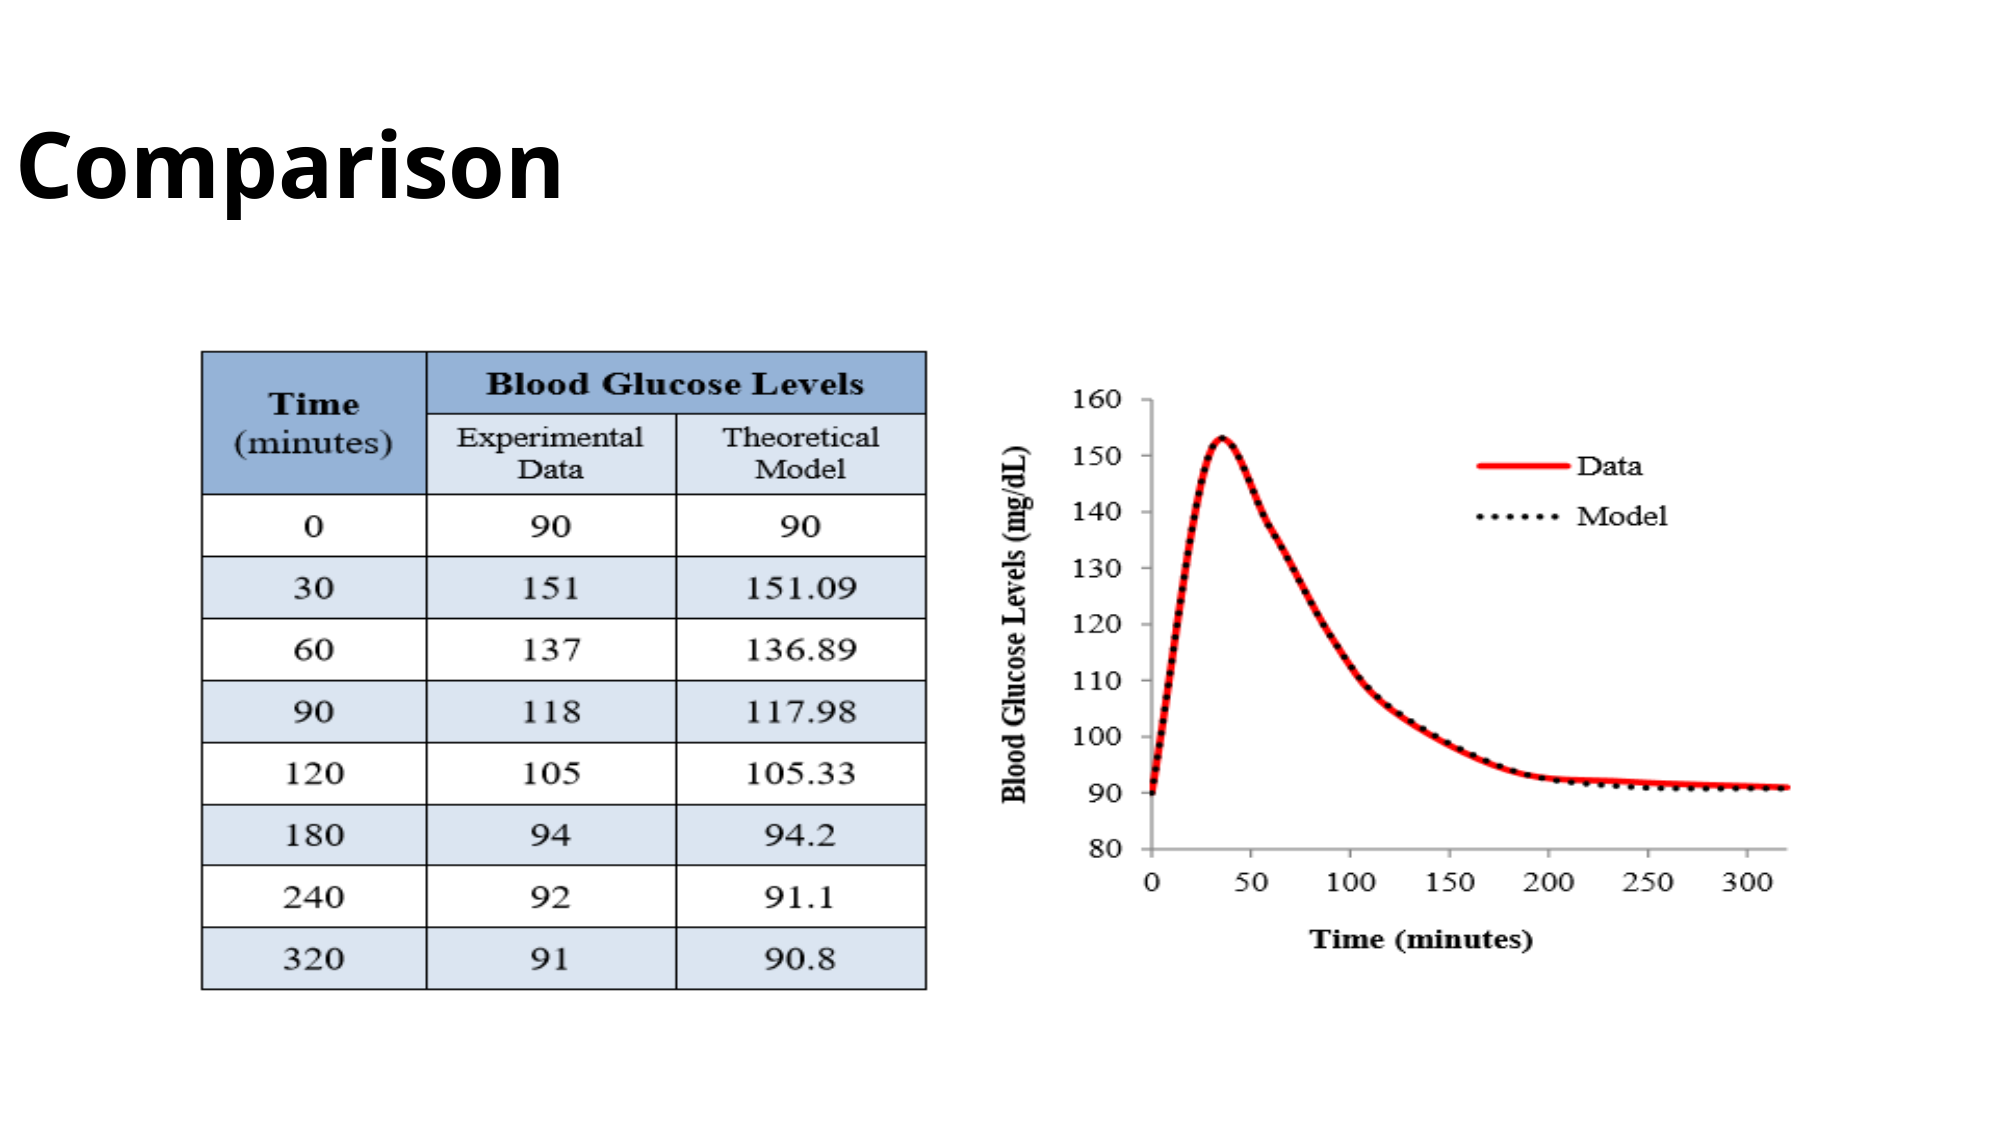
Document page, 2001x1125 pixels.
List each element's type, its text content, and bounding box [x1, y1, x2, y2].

picture [137, 311, 1844, 1014]
title Comparison [0, 59, 1863, 278]
